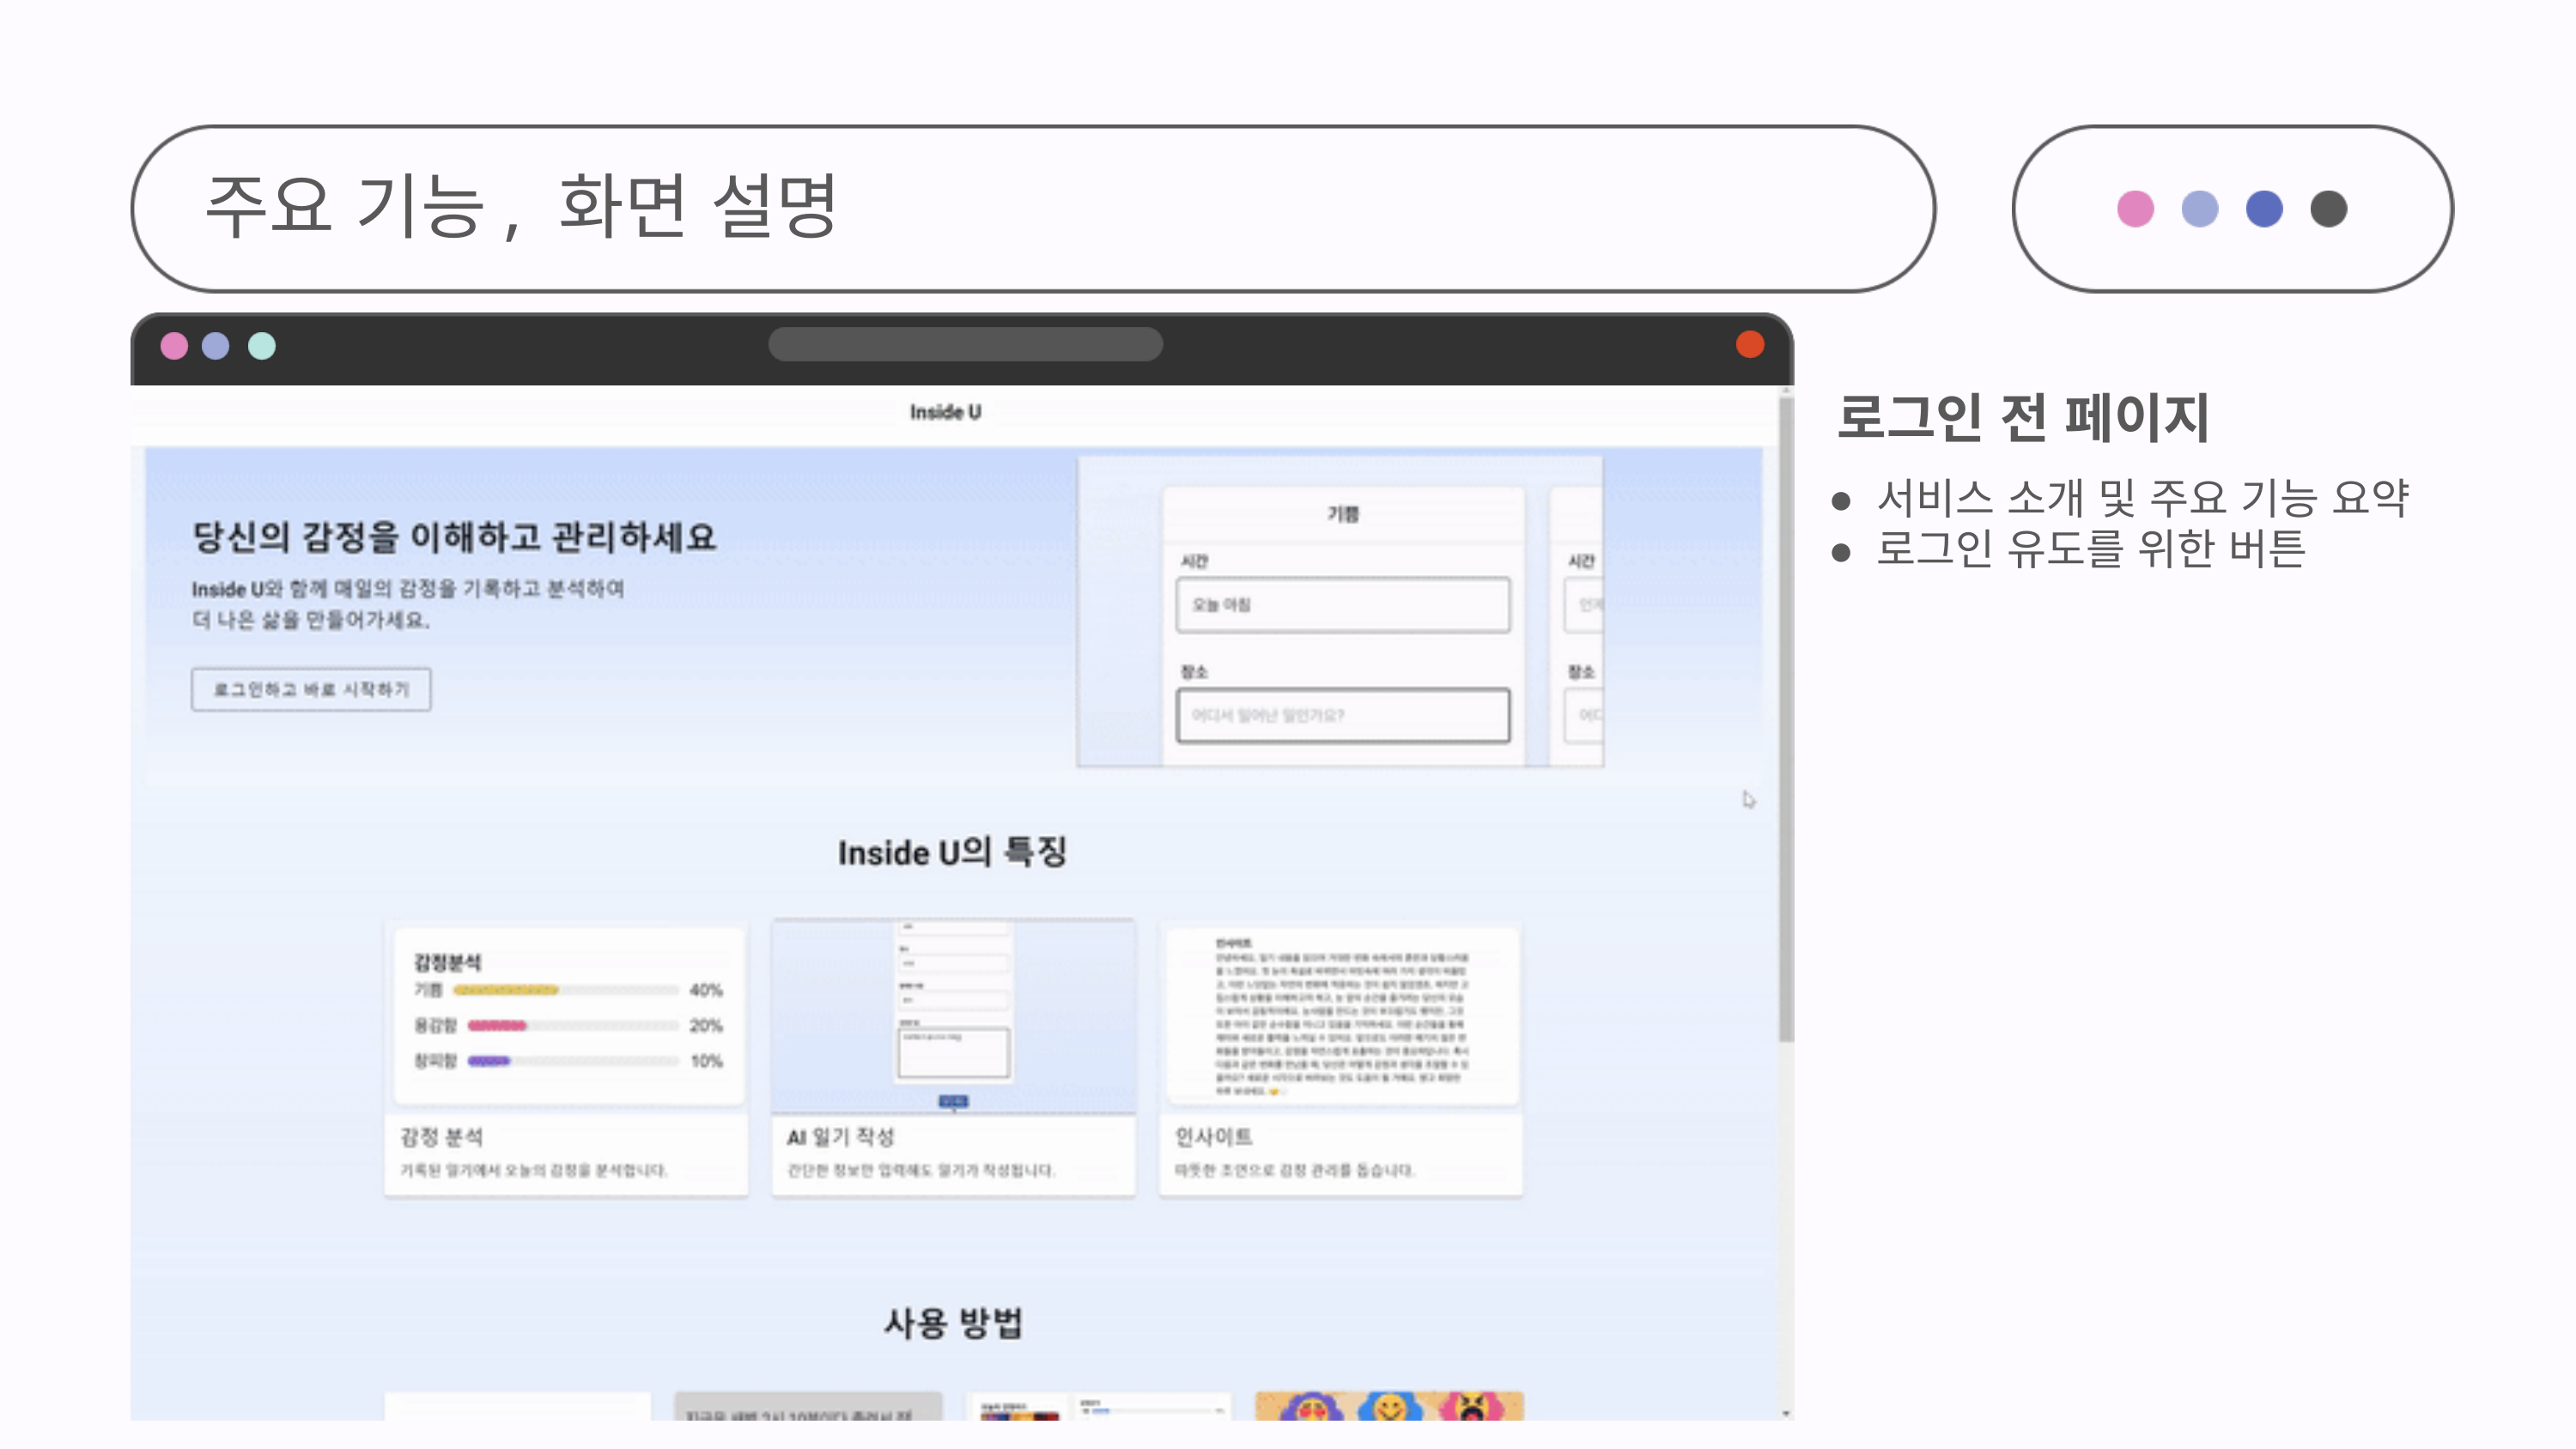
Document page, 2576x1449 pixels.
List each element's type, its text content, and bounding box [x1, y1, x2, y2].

text_box 서비스 소개 및 주요 기능 요약 로그인 유도를 위한 버튼 [1828, 463, 2490, 576]
picture [130, 124, 1938, 294]
picture [130, 312, 1795, 1421]
picture [2012, 124, 2455, 294]
text_box 로그인 전 페이지 [1837, 375, 2501, 451]
